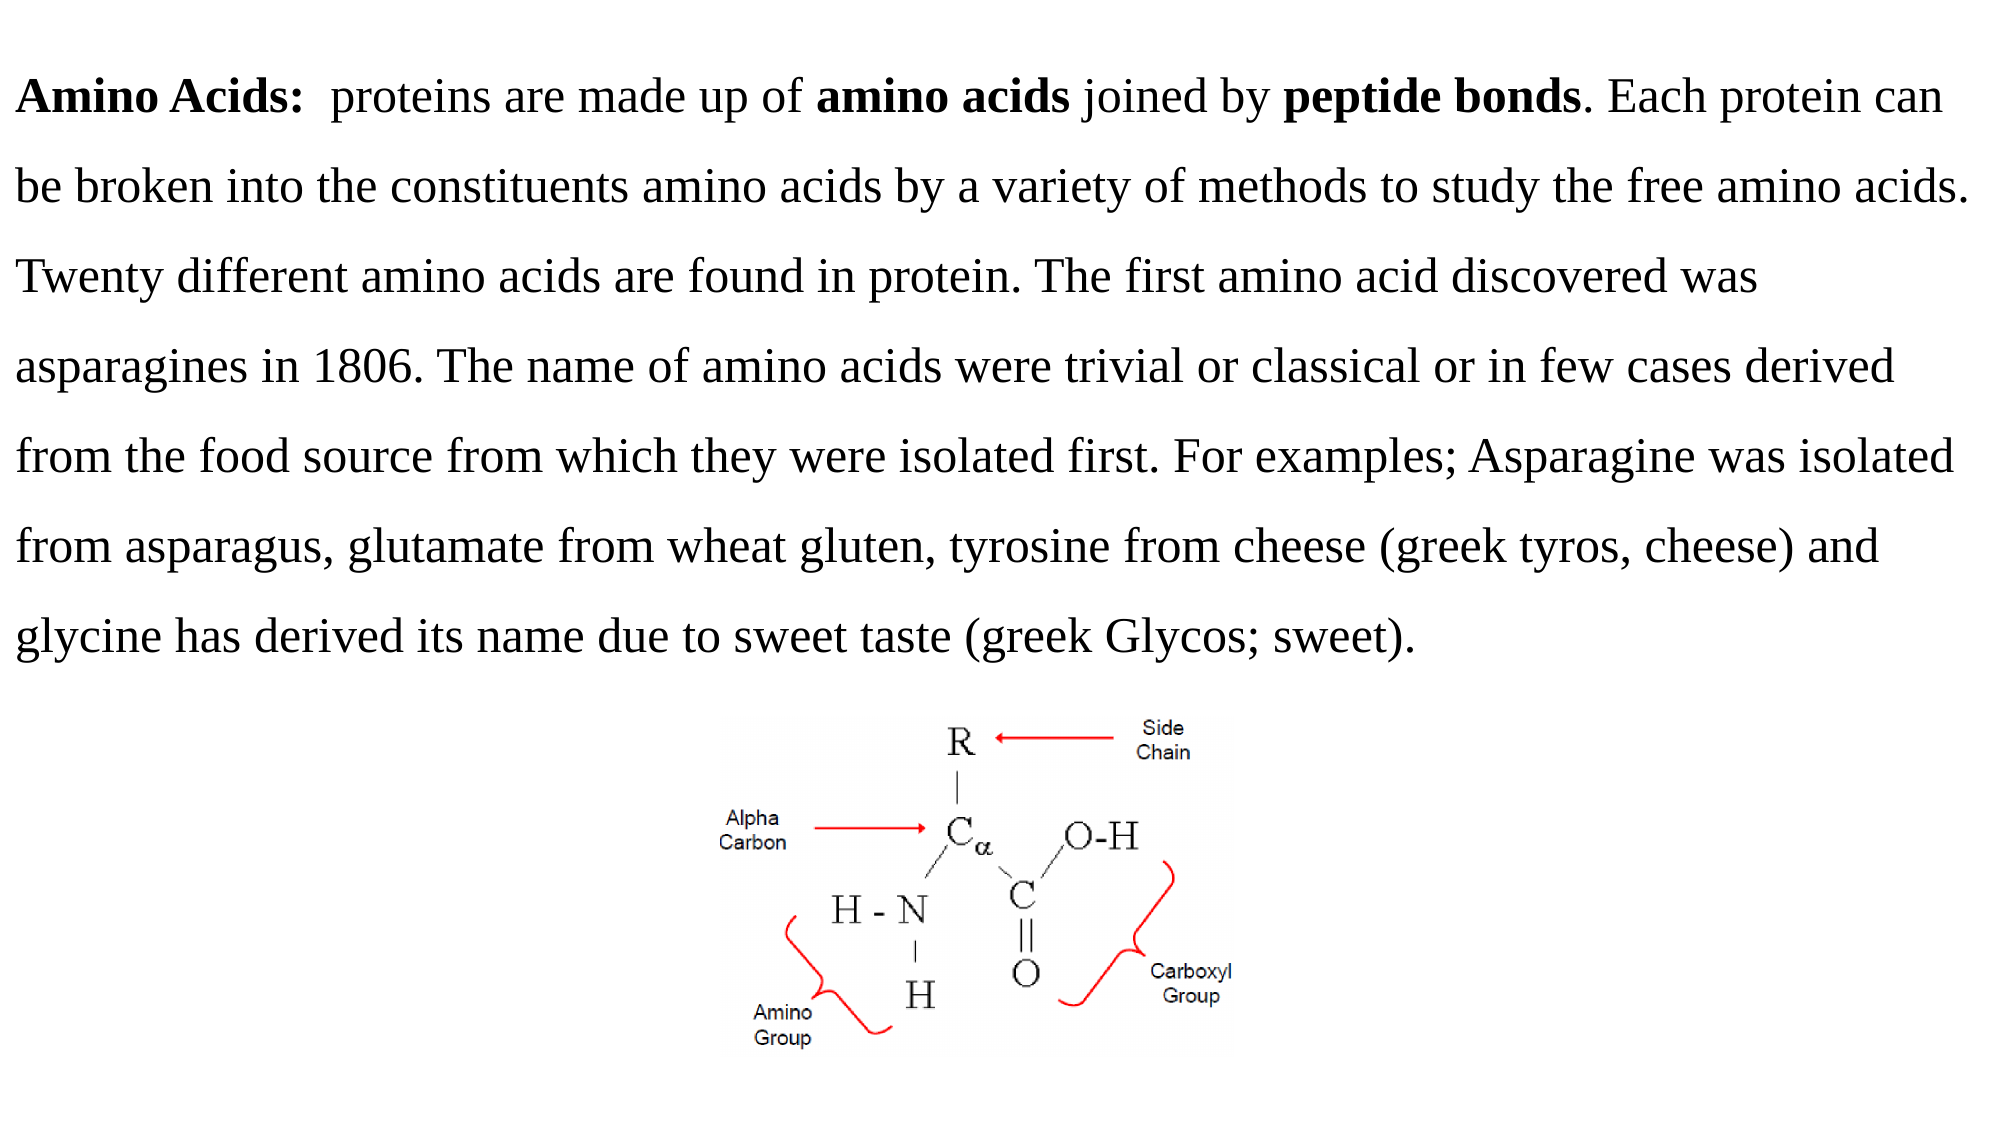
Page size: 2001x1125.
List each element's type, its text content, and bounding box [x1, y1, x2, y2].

picture [720, 716, 1234, 1057]
text_box Amino Acids: proteins are made up of amino acids joined by peptide bonds. Each protein can be broken into the constituents amino acids by a variety of methods to study the free amino acids. Twenty different amino acids are found in protein. The first amino acid discovered was asparagines in 1806. The name of amino acids were trivial or classical or in few cases derived from the food source from which they were isolated first. For examples; Asparagine was isolated from asparagus, glutamate from wheat gluten, tyrosine from cheese (greek tyros, cheese) and glycine has derived its name due to sweet taste (greek Glycos; sweet). [0, 24, 2000, 670]
